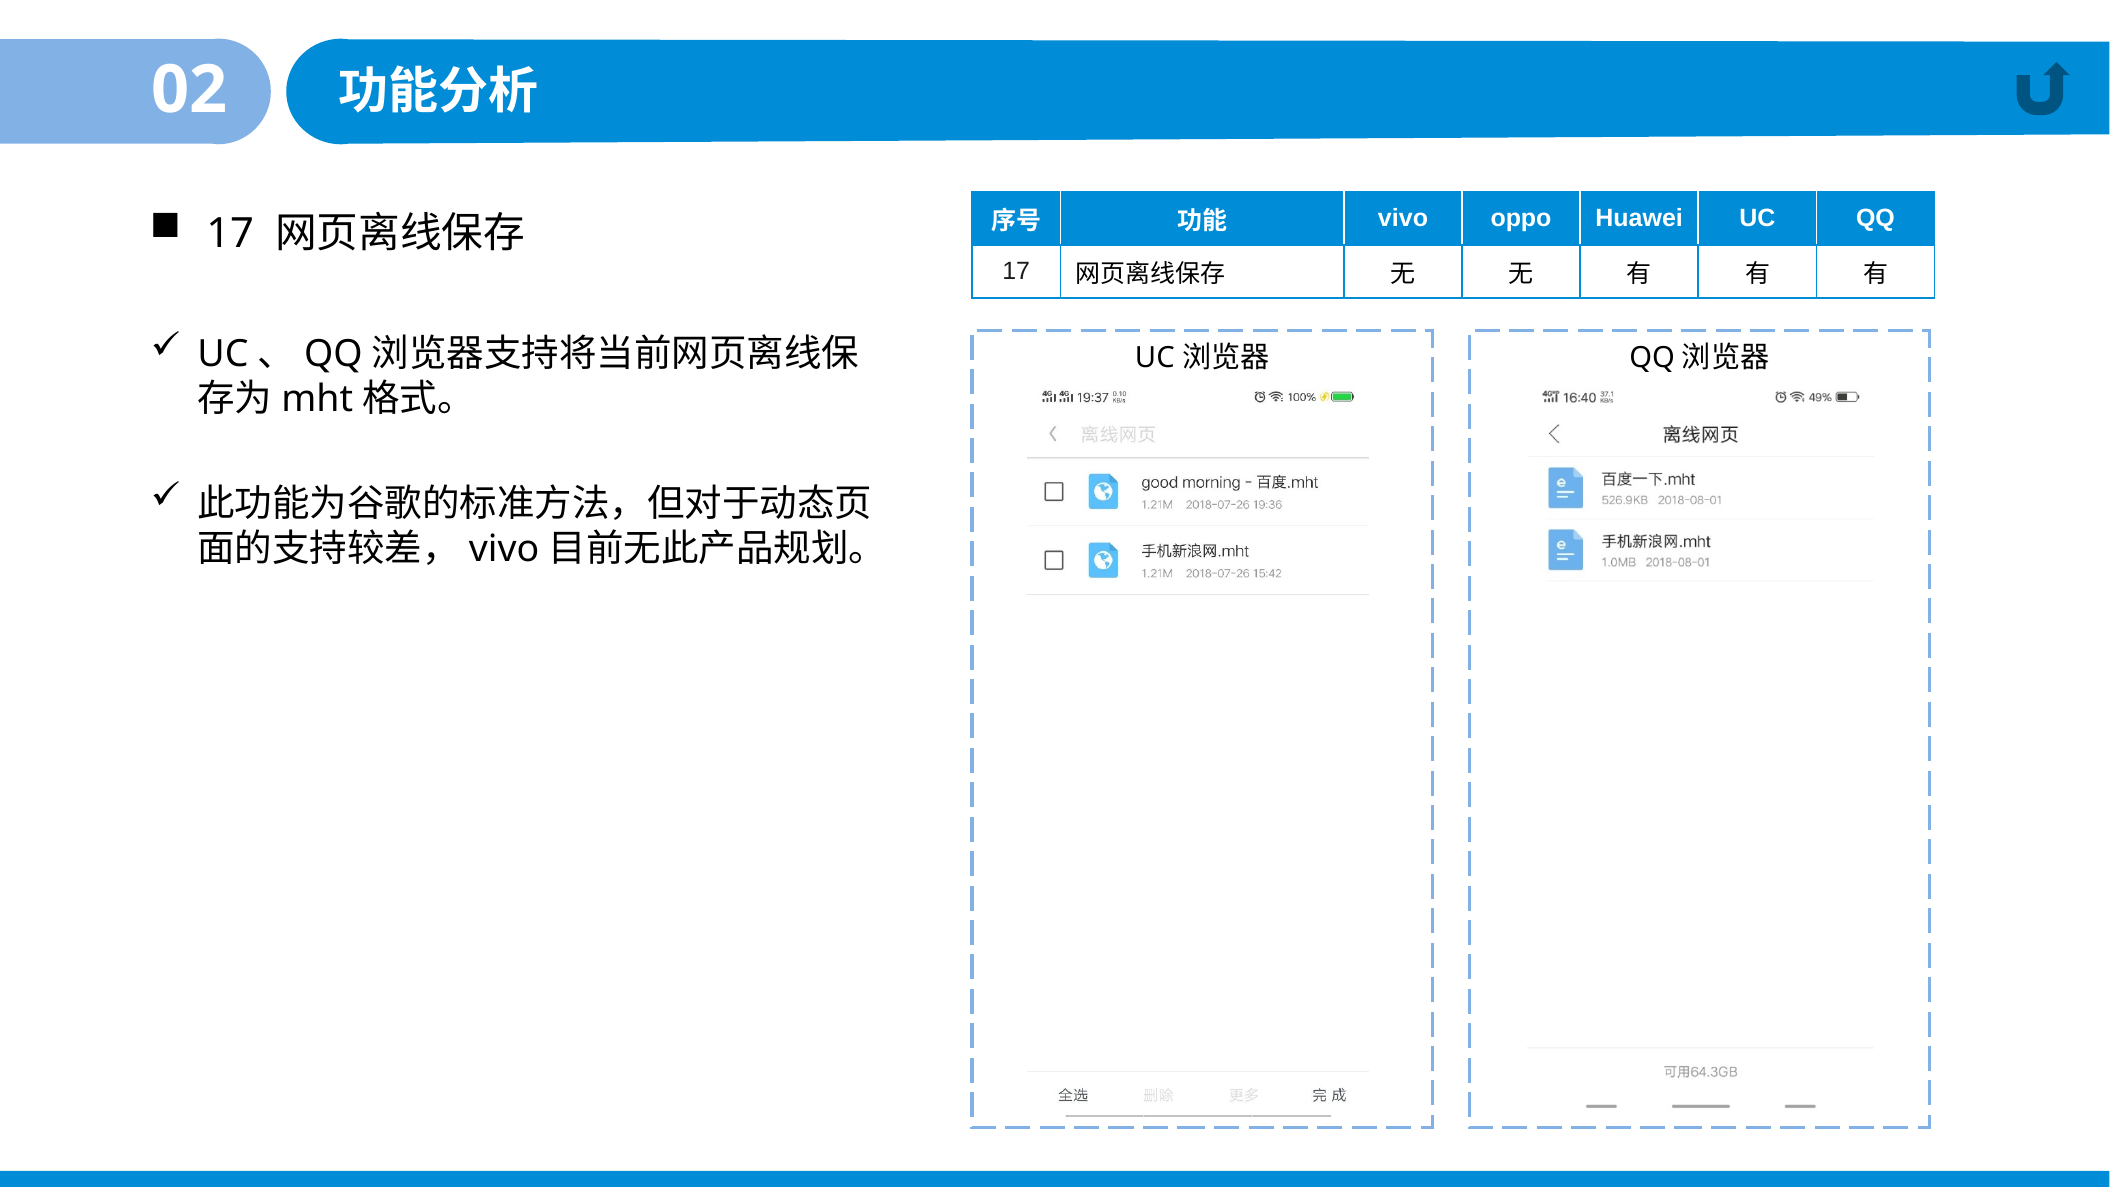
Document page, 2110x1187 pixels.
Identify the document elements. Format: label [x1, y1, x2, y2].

text_box [0, 38, 2110, 1187]
text_box [972, 330, 1930, 1128]
